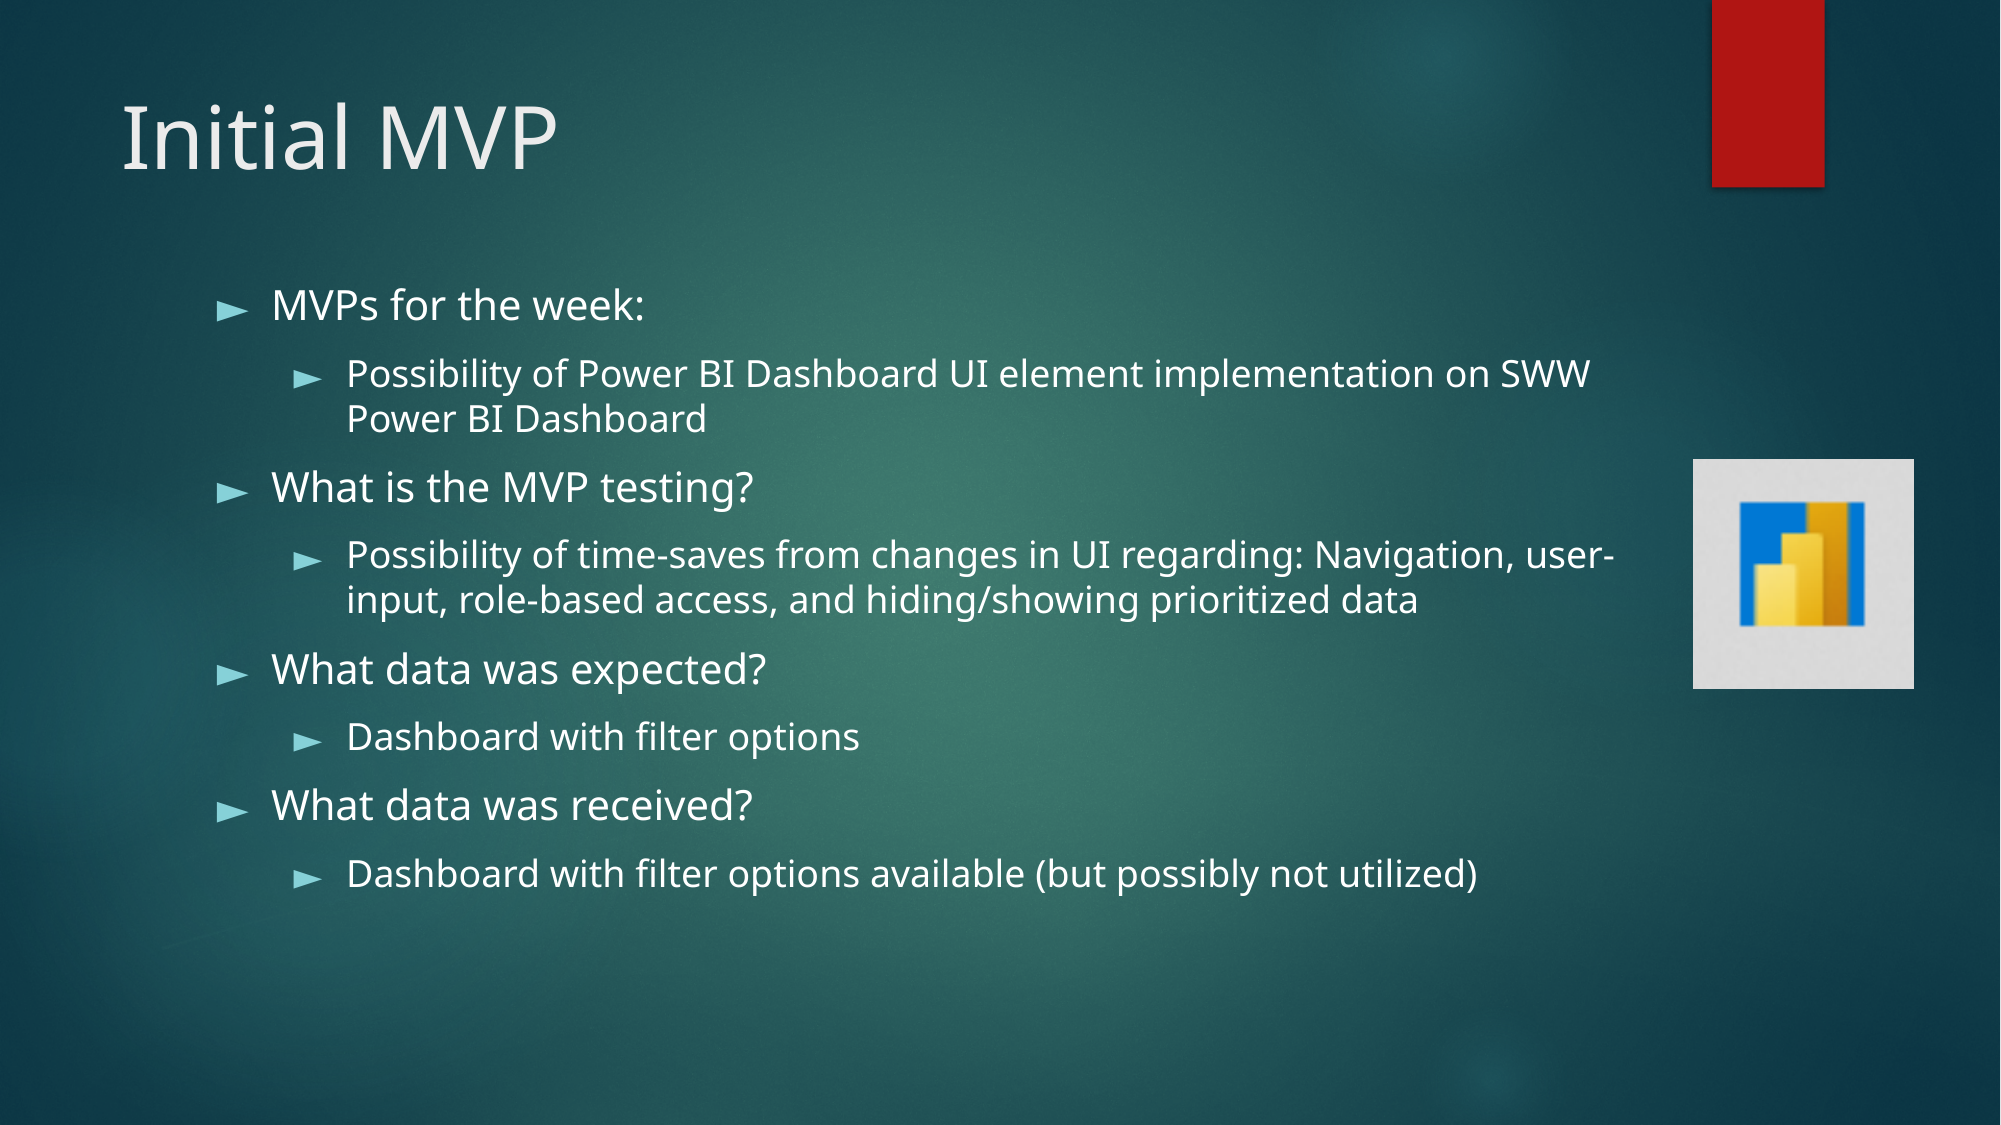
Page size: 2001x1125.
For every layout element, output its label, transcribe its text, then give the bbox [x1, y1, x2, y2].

title Initial MVP [106, 74, 1649, 272]
list MVPs for the week: Possibility of Power BI Dashboard UI element implementation on SWW Power BI Dashboard What is the MVP testing? Possibility of time-saves from changes in UI regarding: Navigation, user-input, role-based access, and hiding/showing prioritized data What data was expected? Dashboard with filter options What data was received? Dashboard with filter options available (but possibly not utilized) [181, 271, 1649, 1025]
picture [0, 0, 2001, 1125]
